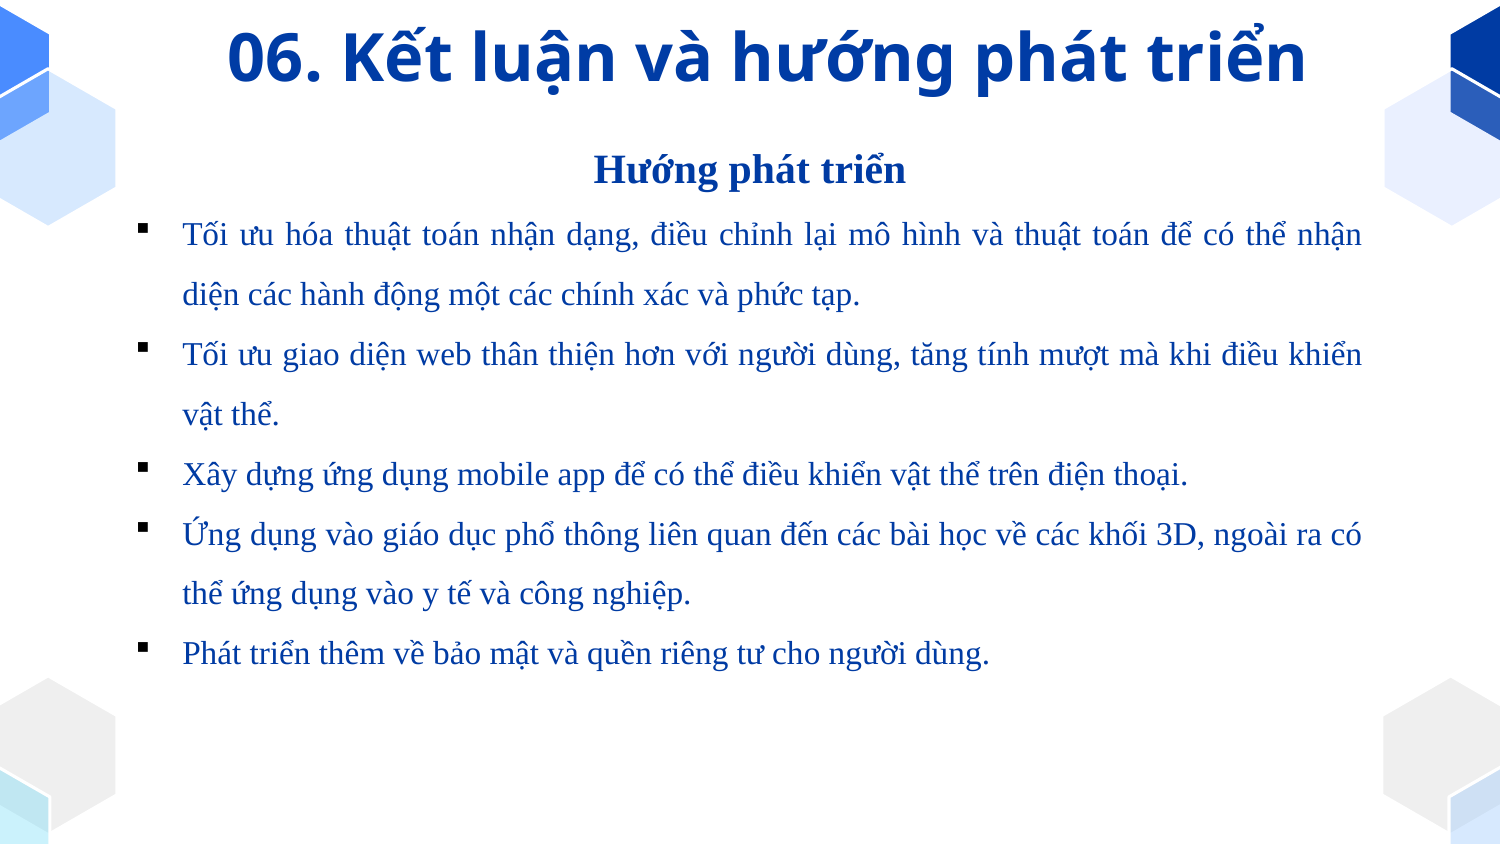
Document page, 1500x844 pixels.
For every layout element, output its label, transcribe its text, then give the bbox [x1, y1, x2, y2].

text_box Hướng phát triển Tối ưu hóa thuật toán nhận dạng, điều chỉnh lại mô hình và thuật toán để có thể nhận diện các hành động một các chính xác và phức tạp. Tối ưu giao diện web thân thiện hơn với người dùng, tăng tính mượt mà khi điều khiển vật thể. Xây dựng ứng dụng mobile app để có thể điều khiển vật thể trên điện thoại. Ứng dụng vào giáo dục phổ thông liên quan đến các bài học về các khối 3D, ngoài ra có thể ứng dụng vào y tế và công nghiệp. Phát triển thêm về bảo mật và quền riêng tư cho người dùng. [120, 109, 1380, 679]
text_box 06. Kết luận và hướng phát triển [167, 0, 1370, 109]
